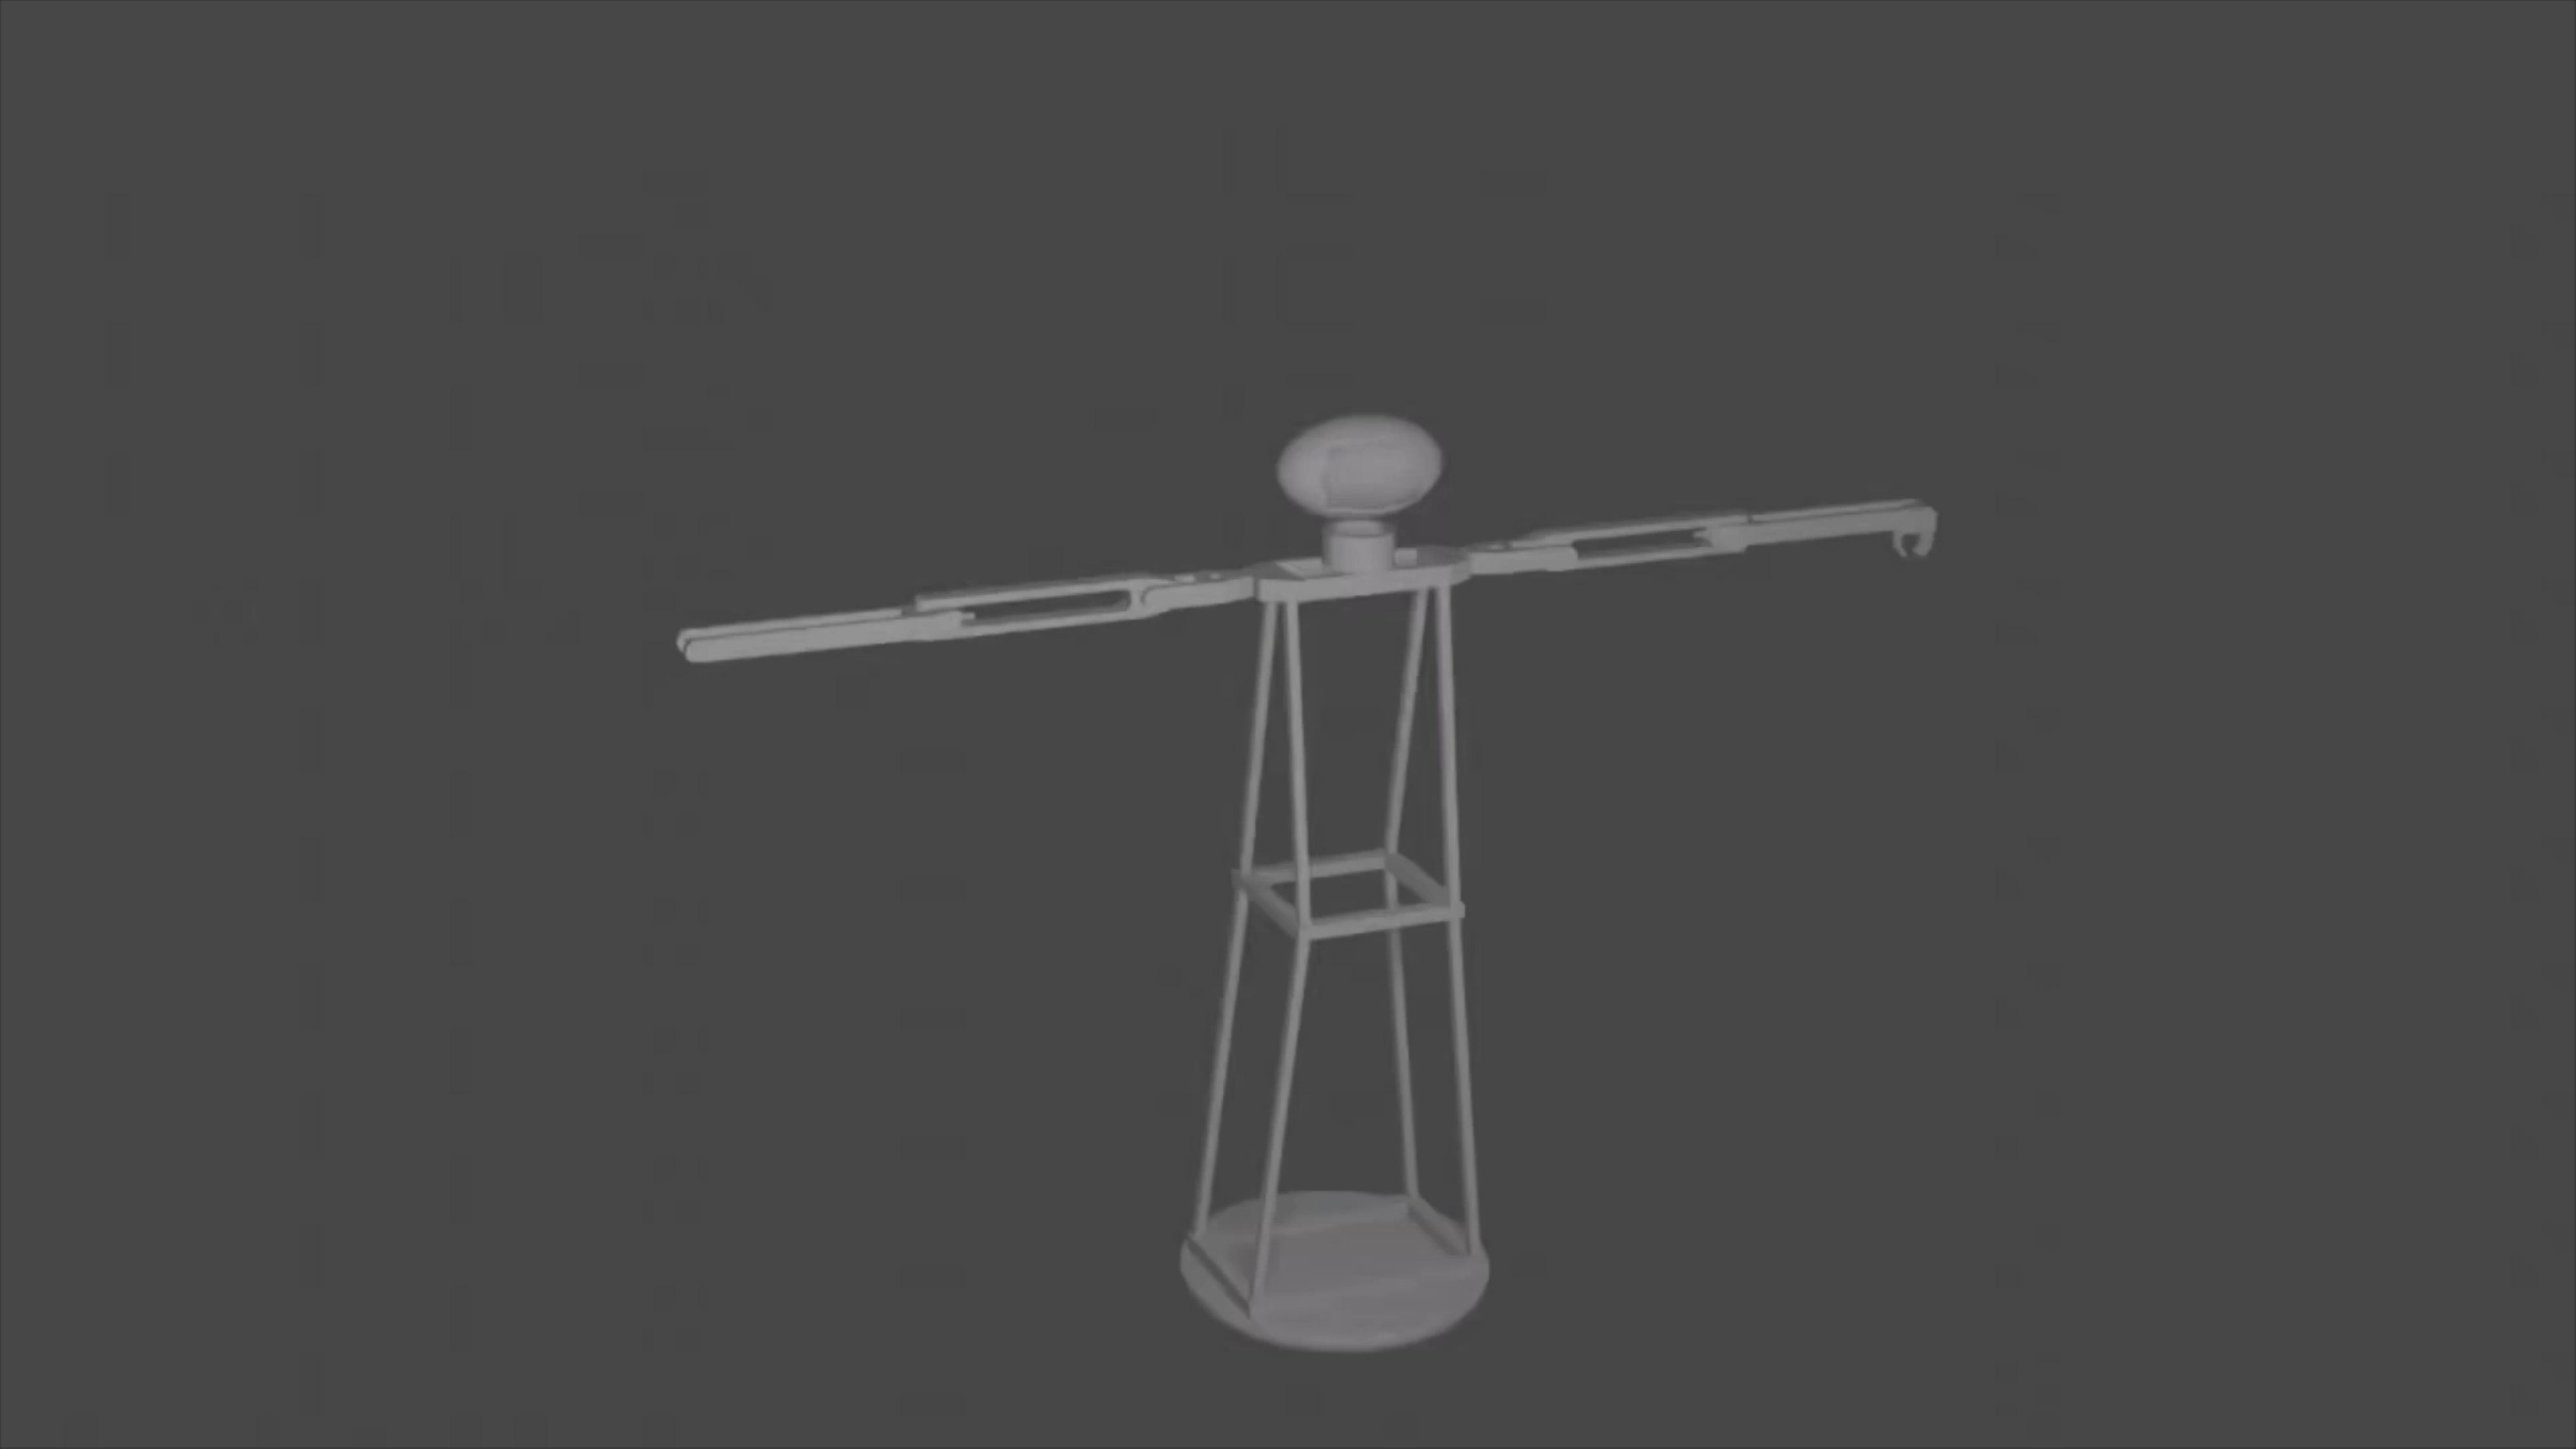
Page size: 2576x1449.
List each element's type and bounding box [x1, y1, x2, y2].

text_box [0, 0, 2576, 1449]
